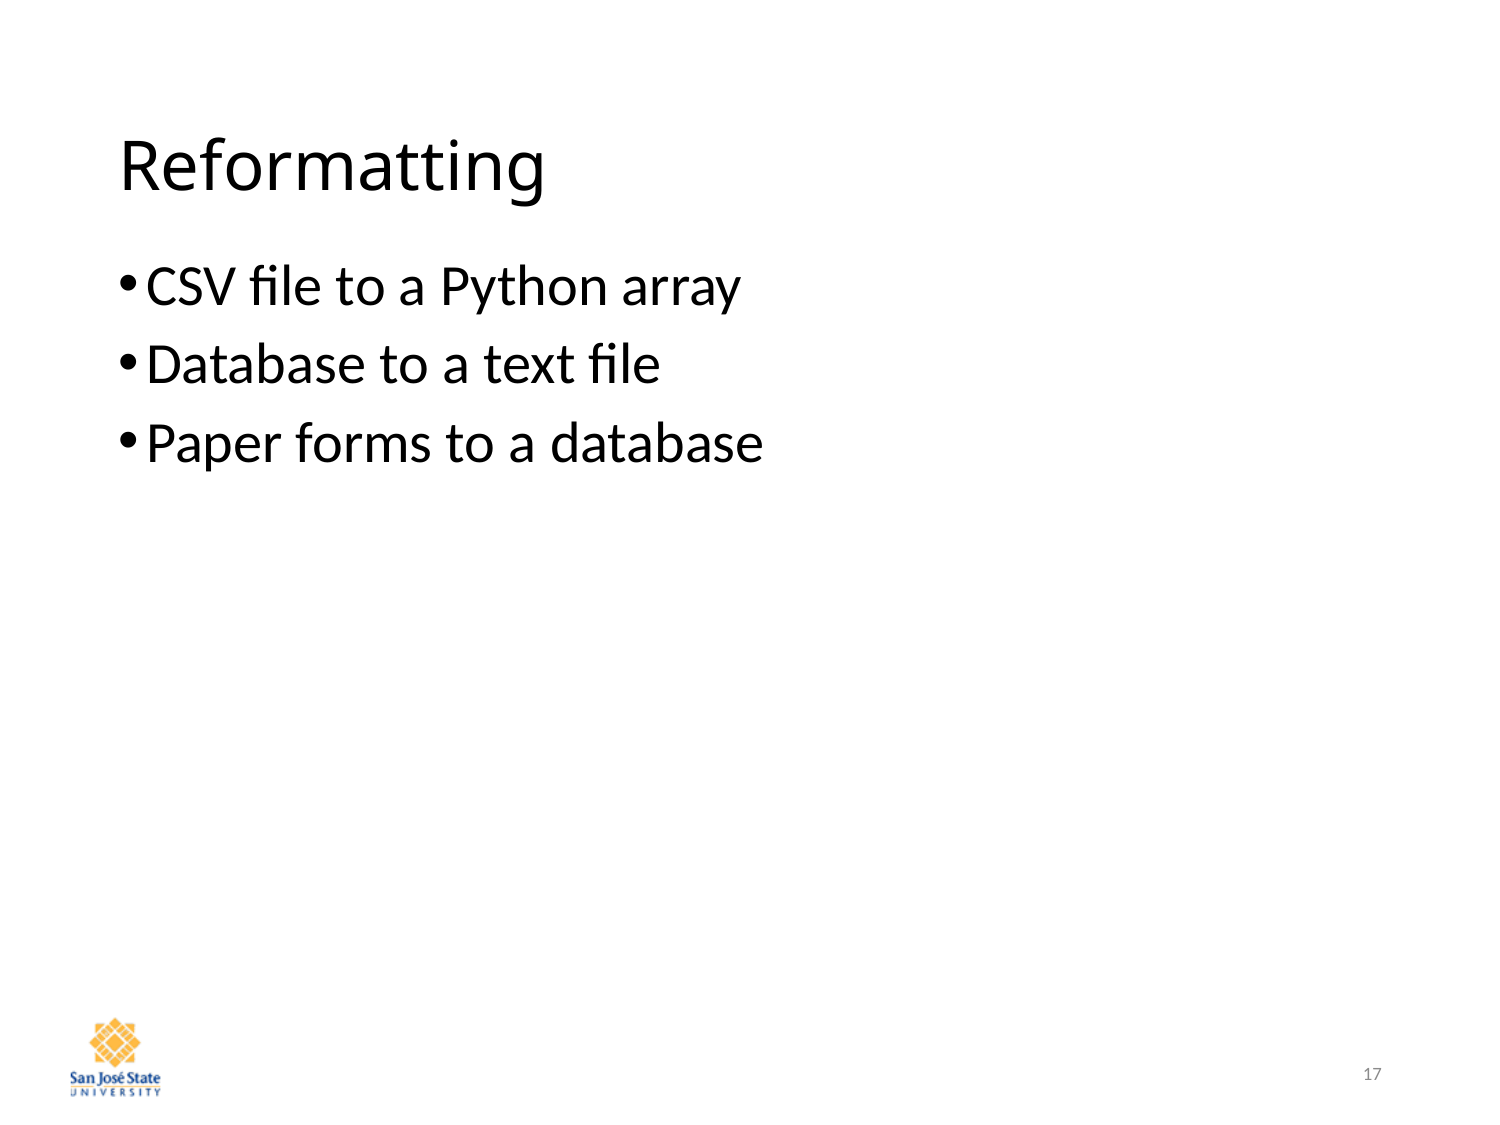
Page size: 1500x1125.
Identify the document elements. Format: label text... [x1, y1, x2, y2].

slide_number 17 [1059, 1042, 1397, 1103]
picture [60, 1012, 166, 1112]
title Reformatting [103, 59, 1397, 247]
list CSV file to a Python array Database to a text file Paper forms to a database [103, 247, 1397, 962]
